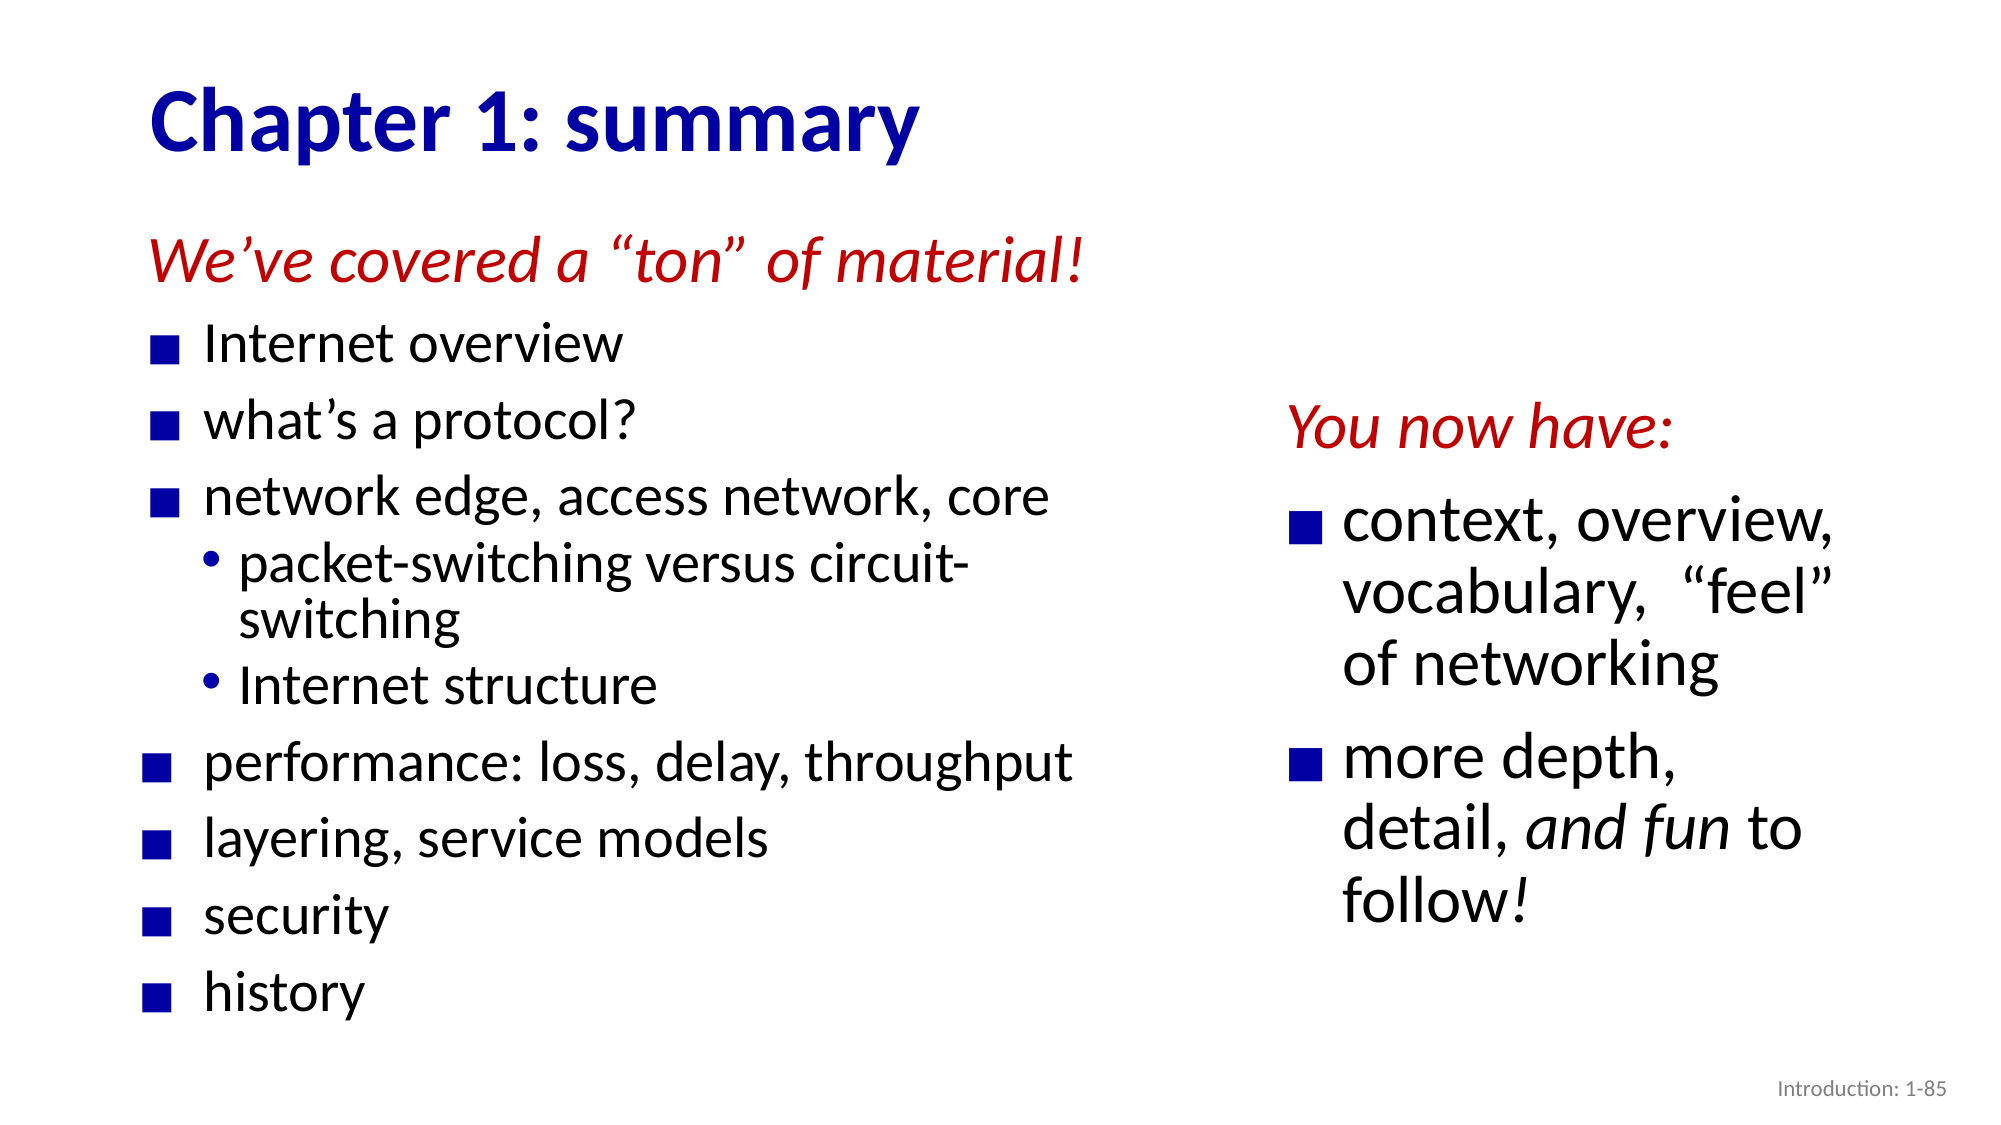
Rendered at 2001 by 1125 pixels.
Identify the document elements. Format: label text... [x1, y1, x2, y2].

text_box You now have: context, overview, vocabulary, “feel” of networking more depth, detail, and fun to follow! [1249, 383, 1861, 978]
text_box We’ve covered a “ton” of material! Internet overview what’s a protocol? network edge, access network, core packet-switching versus circuit-switching Internet structure performance: loss, delay, throughput layering, service models security history [111, 217, 1127, 1074]
slide_number Introduction: 1-‹#› [1512, 1056, 1963, 1117]
title Chapter 1: summary [135, 47, 1861, 195]
